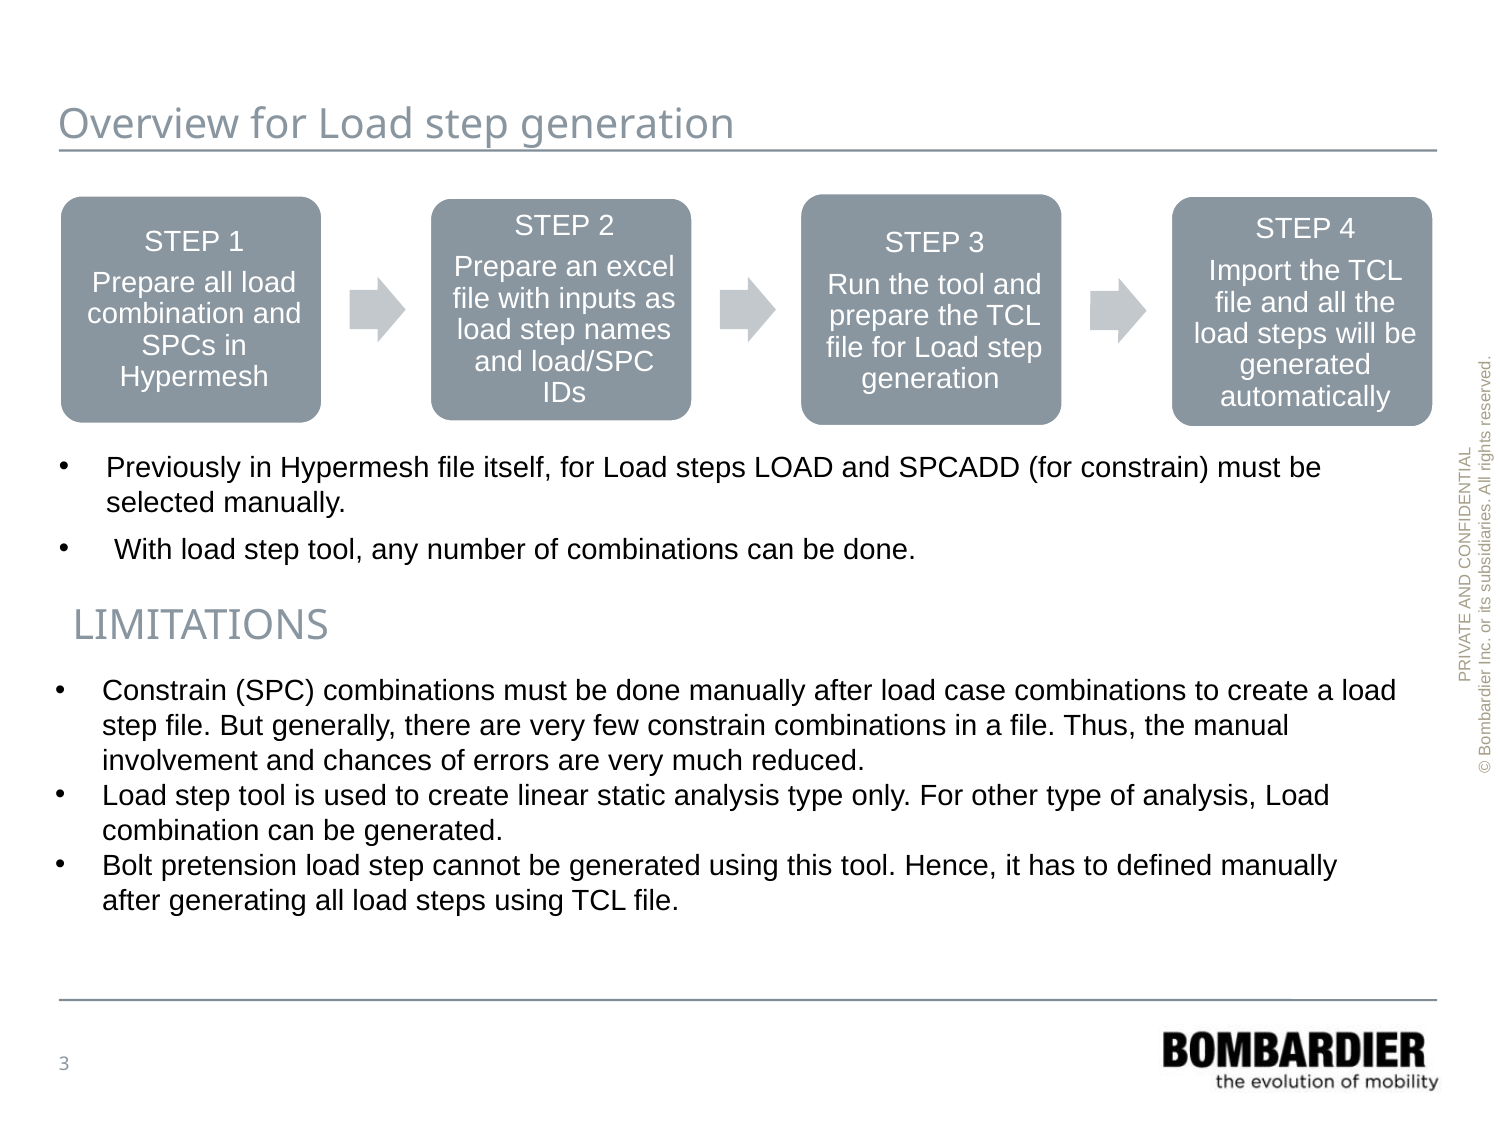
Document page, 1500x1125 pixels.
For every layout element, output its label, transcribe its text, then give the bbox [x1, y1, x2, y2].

text_box Constrain (SPC) combinations must be done manually after load case combinations to create a load step file. But generally, there are very few constrain combinations in a file. Thus, the manual involvement and chances of errors are very much reduced. Load step tool is used to create linear static analysis type only. For other type of analysis, Load combination can be generated. Bolt pretension load step cannot be generated using this tool. Hence, it has to defined manually after generating all load steps using TCL file. [40, 629, 1417, 969]
text_box LIMITATIONS [57, 590, 1400, 656]
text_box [57, 89, 1436, 531]
list Previously in Hypermesh file itself, for Load steps LOAD and SPCADD (for constrain) must be selected manually. With load step tool, any number of combinations can be done. [59, 536, 1437, 682]
picture [1116, 998, 1500, 1122]
slide_number 3 [59, 1035, 113, 1094]
